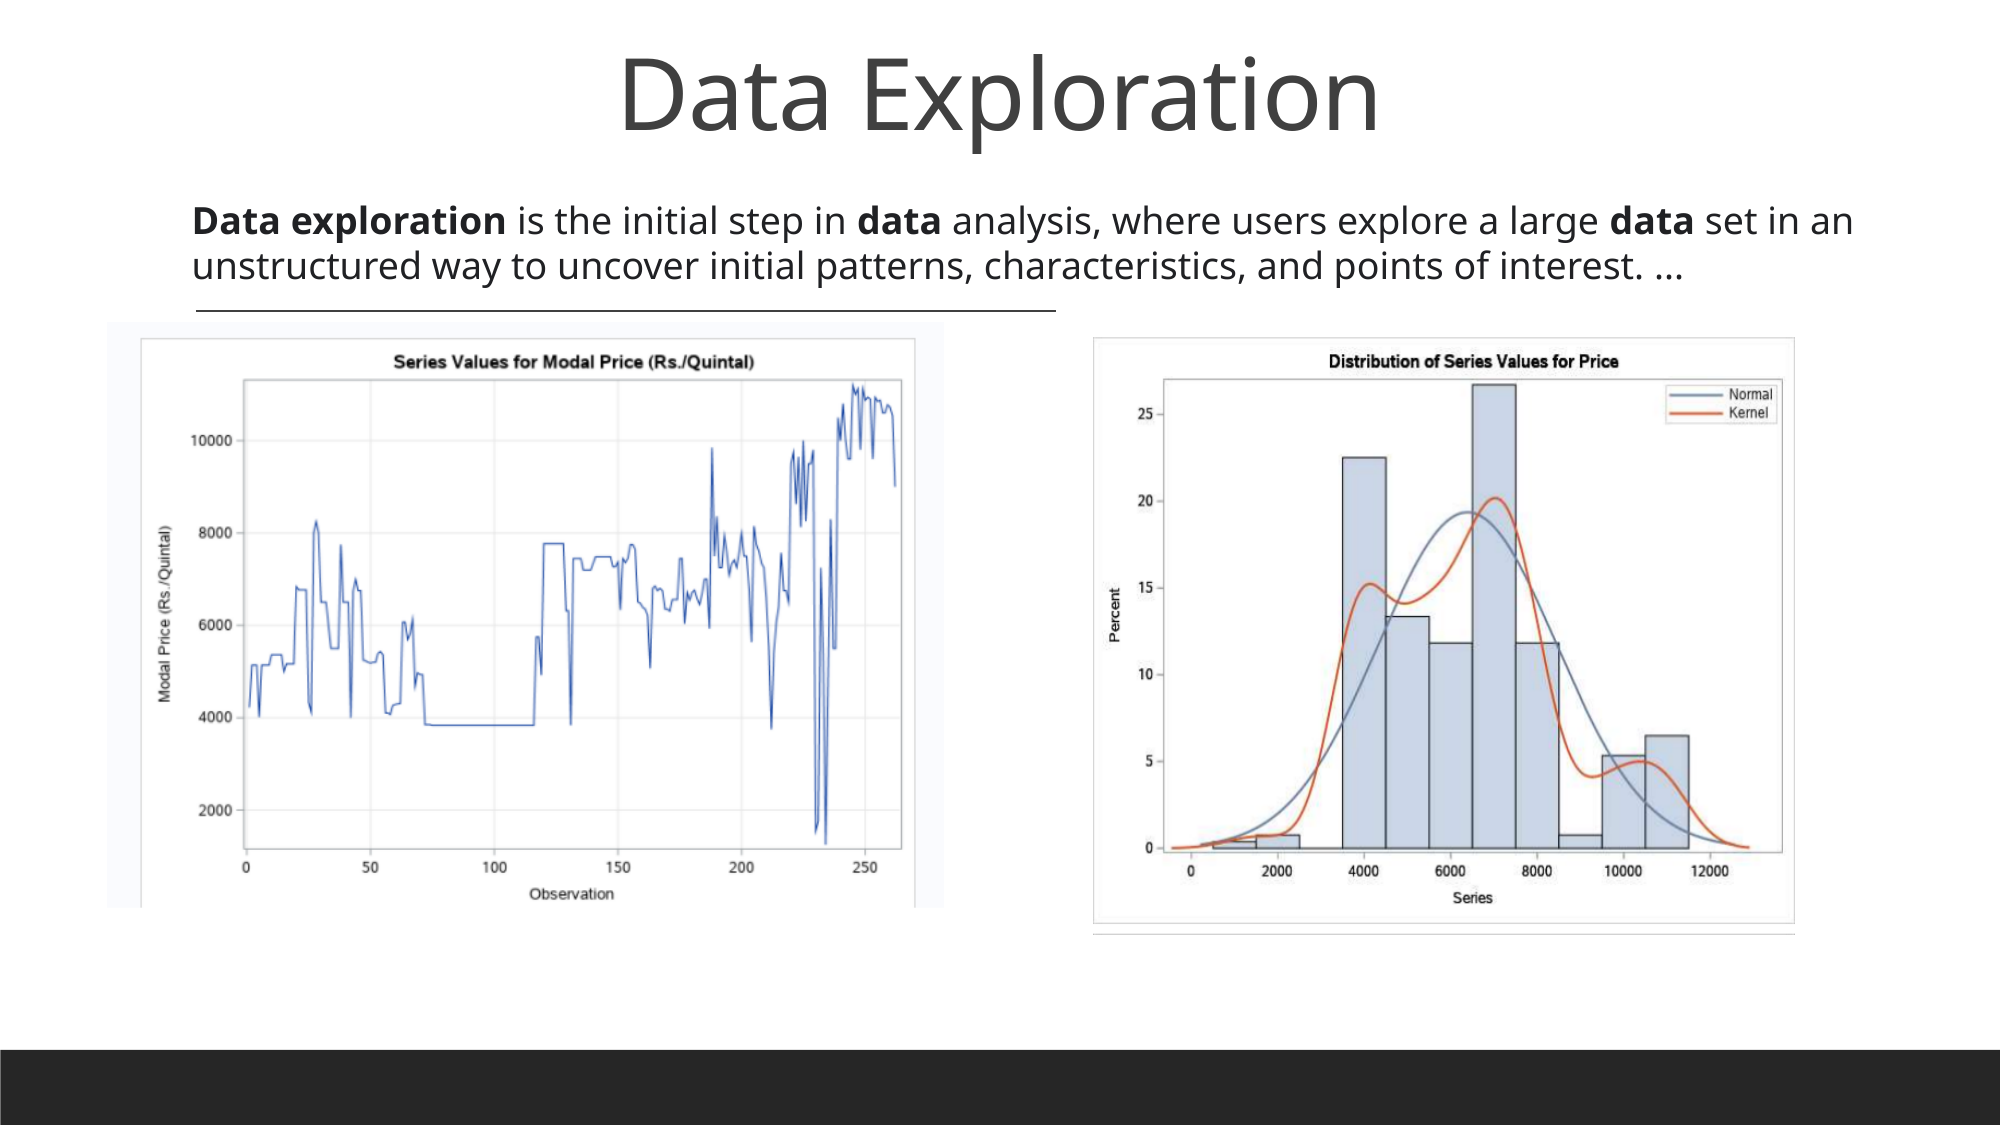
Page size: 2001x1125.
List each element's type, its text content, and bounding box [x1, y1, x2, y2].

picture [1055, 302, 1856, 936]
text_box Data exploration is the initial step in data analysis, where users explore a large data set in an unstructured way to uncover initial patterns, characteristics, and points of interest. ... [176, 189, 1910, 295]
title Data Exploration [174, 17, 1825, 160]
picture [106, 322, 944, 916]
